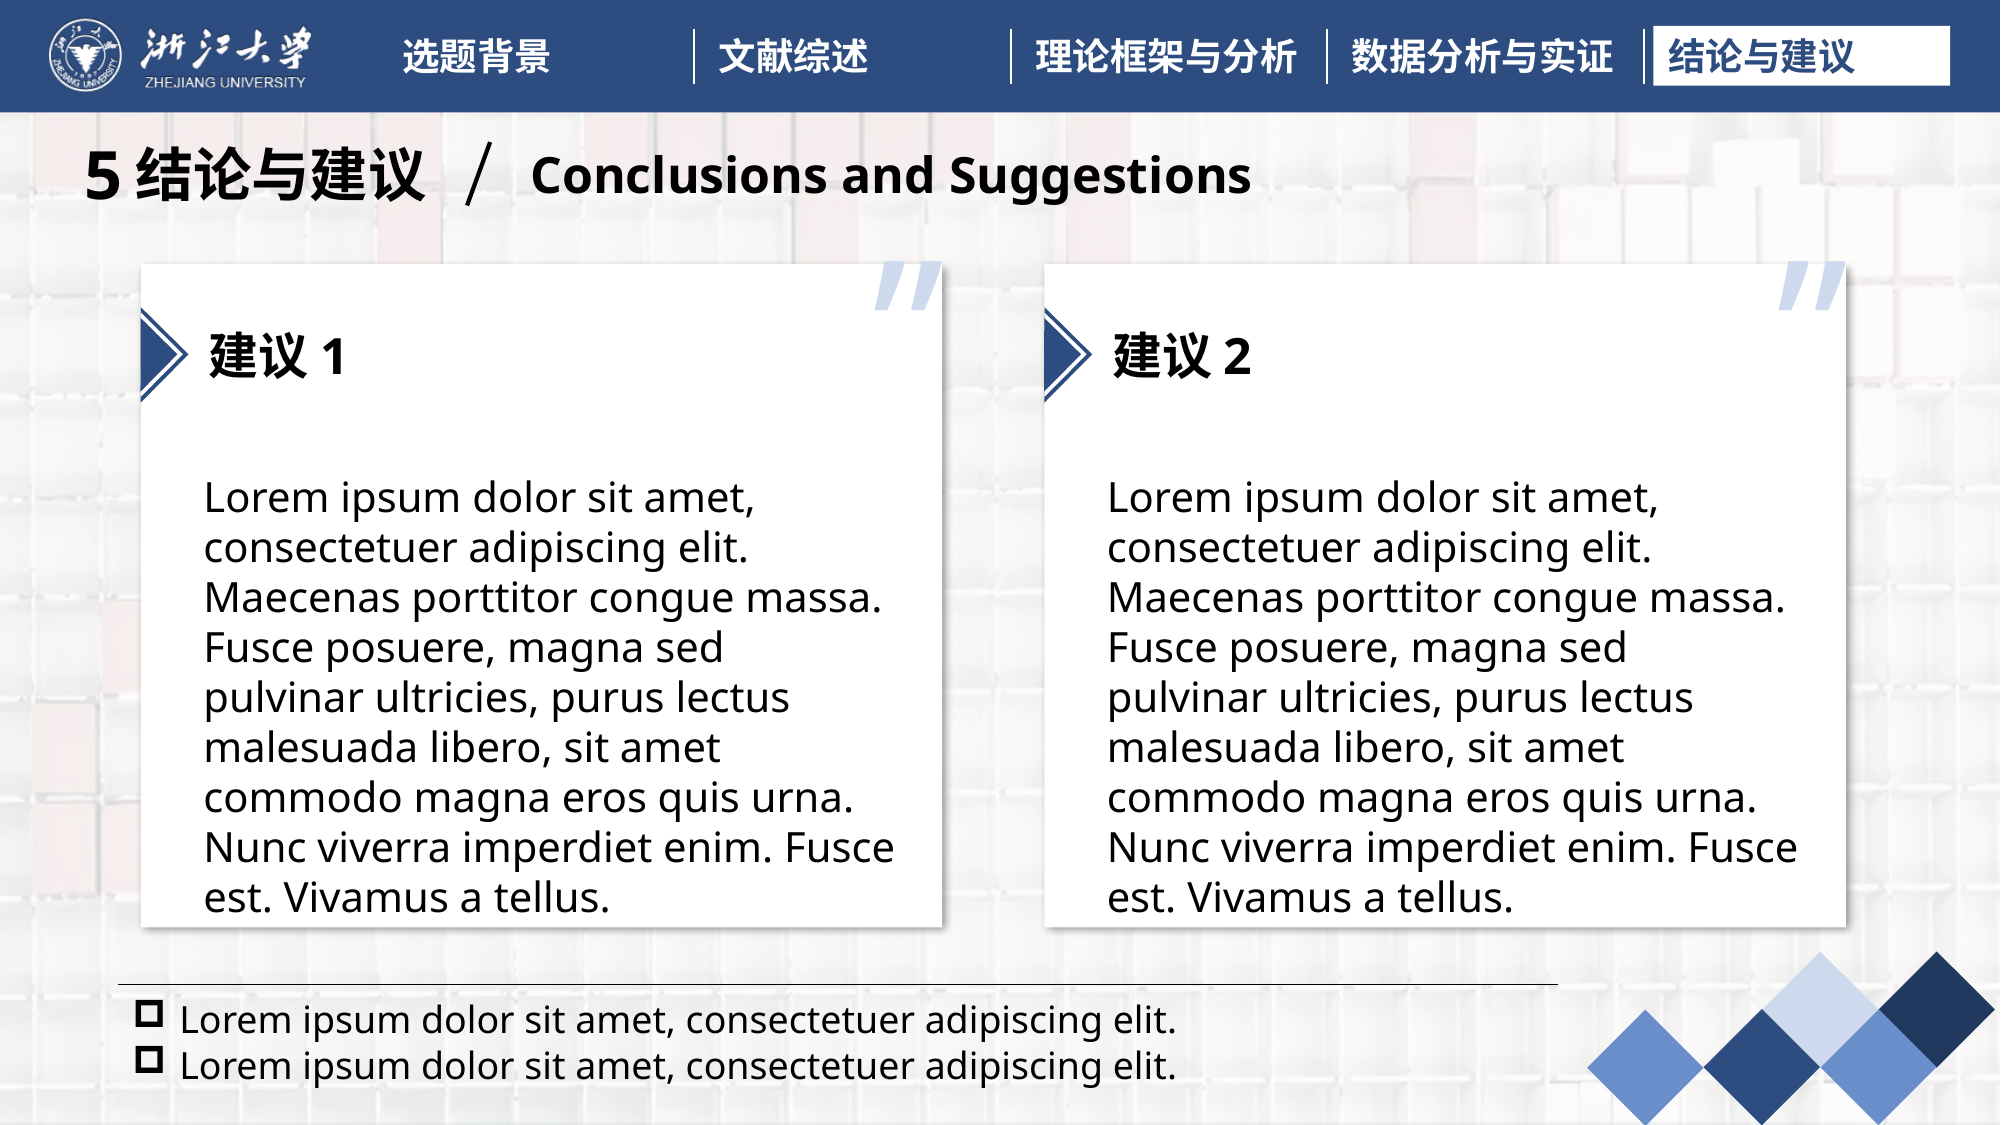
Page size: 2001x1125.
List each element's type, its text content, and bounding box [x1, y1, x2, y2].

text_box [0, 0, 2000, 113]
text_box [71, 125, 1406, 222]
text_box 选题背景 [387, 25, 685, 86]
text_box 文献综述 [703, 25, 1001, 86]
text_box Lorem ipsum dolor sit amet, consectetuer adipiscing elit. [117, 1034, 1558, 1095]
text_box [107, 197, 1010, 928]
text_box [1010, 197, 1929, 928]
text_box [1604, 968, 1978, 1109]
text_box 理论框架与分析 [1020, 25, 1318, 86]
picture [49, 16, 323, 96]
text_box 结论与建议 [1653, 25, 1951, 86]
text_box 数据分析与实证 [1336, 25, 1634, 86]
text_box Lorem ipsum dolor sit amet, consectetuer adipiscing elit. [117, 989, 1558, 1034]
